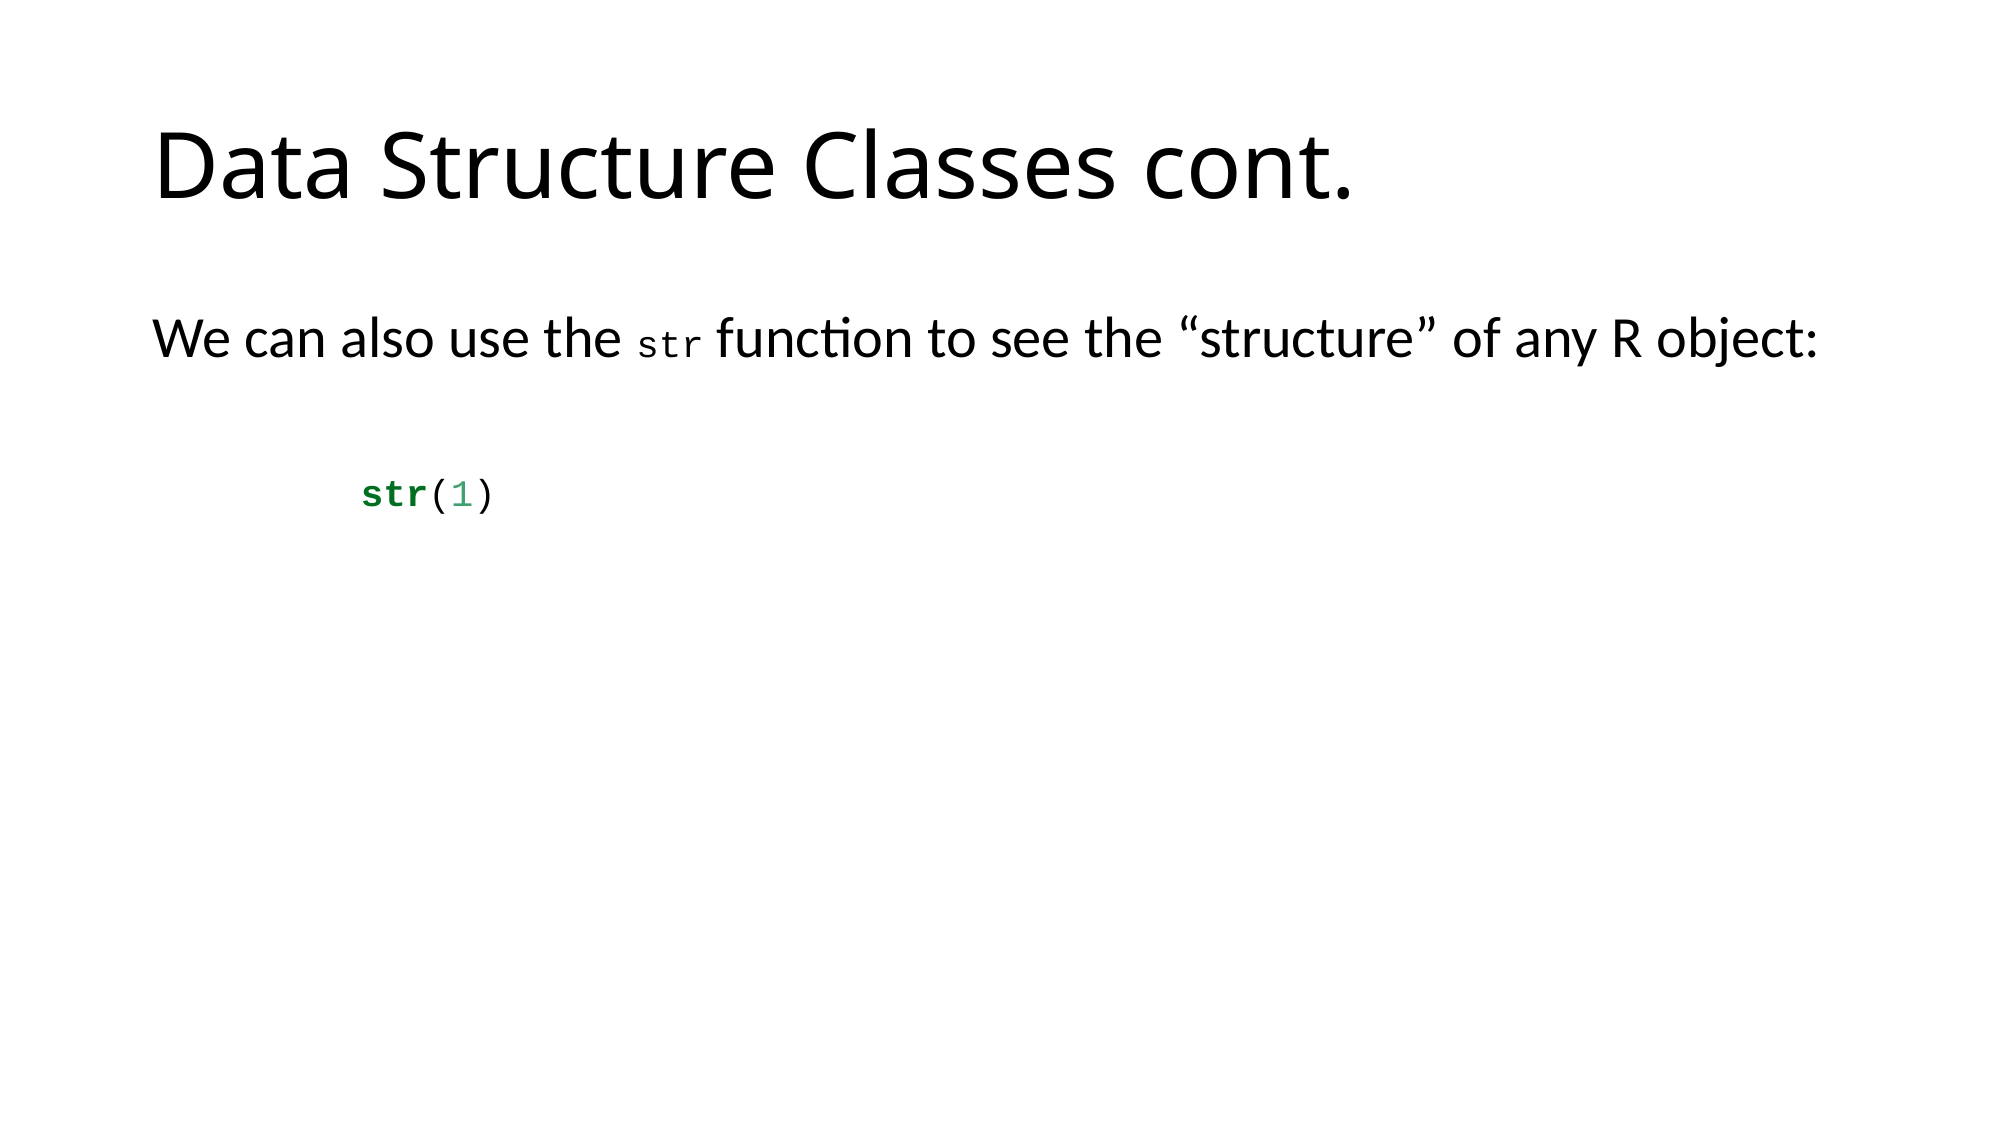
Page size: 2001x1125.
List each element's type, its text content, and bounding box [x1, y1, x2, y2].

list We can also use the str function to see the “structure” of any R object: str(1) [137, 299, 1863, 1014]
title Data Structure Classes cont. [137, 59, 1863, 278]
